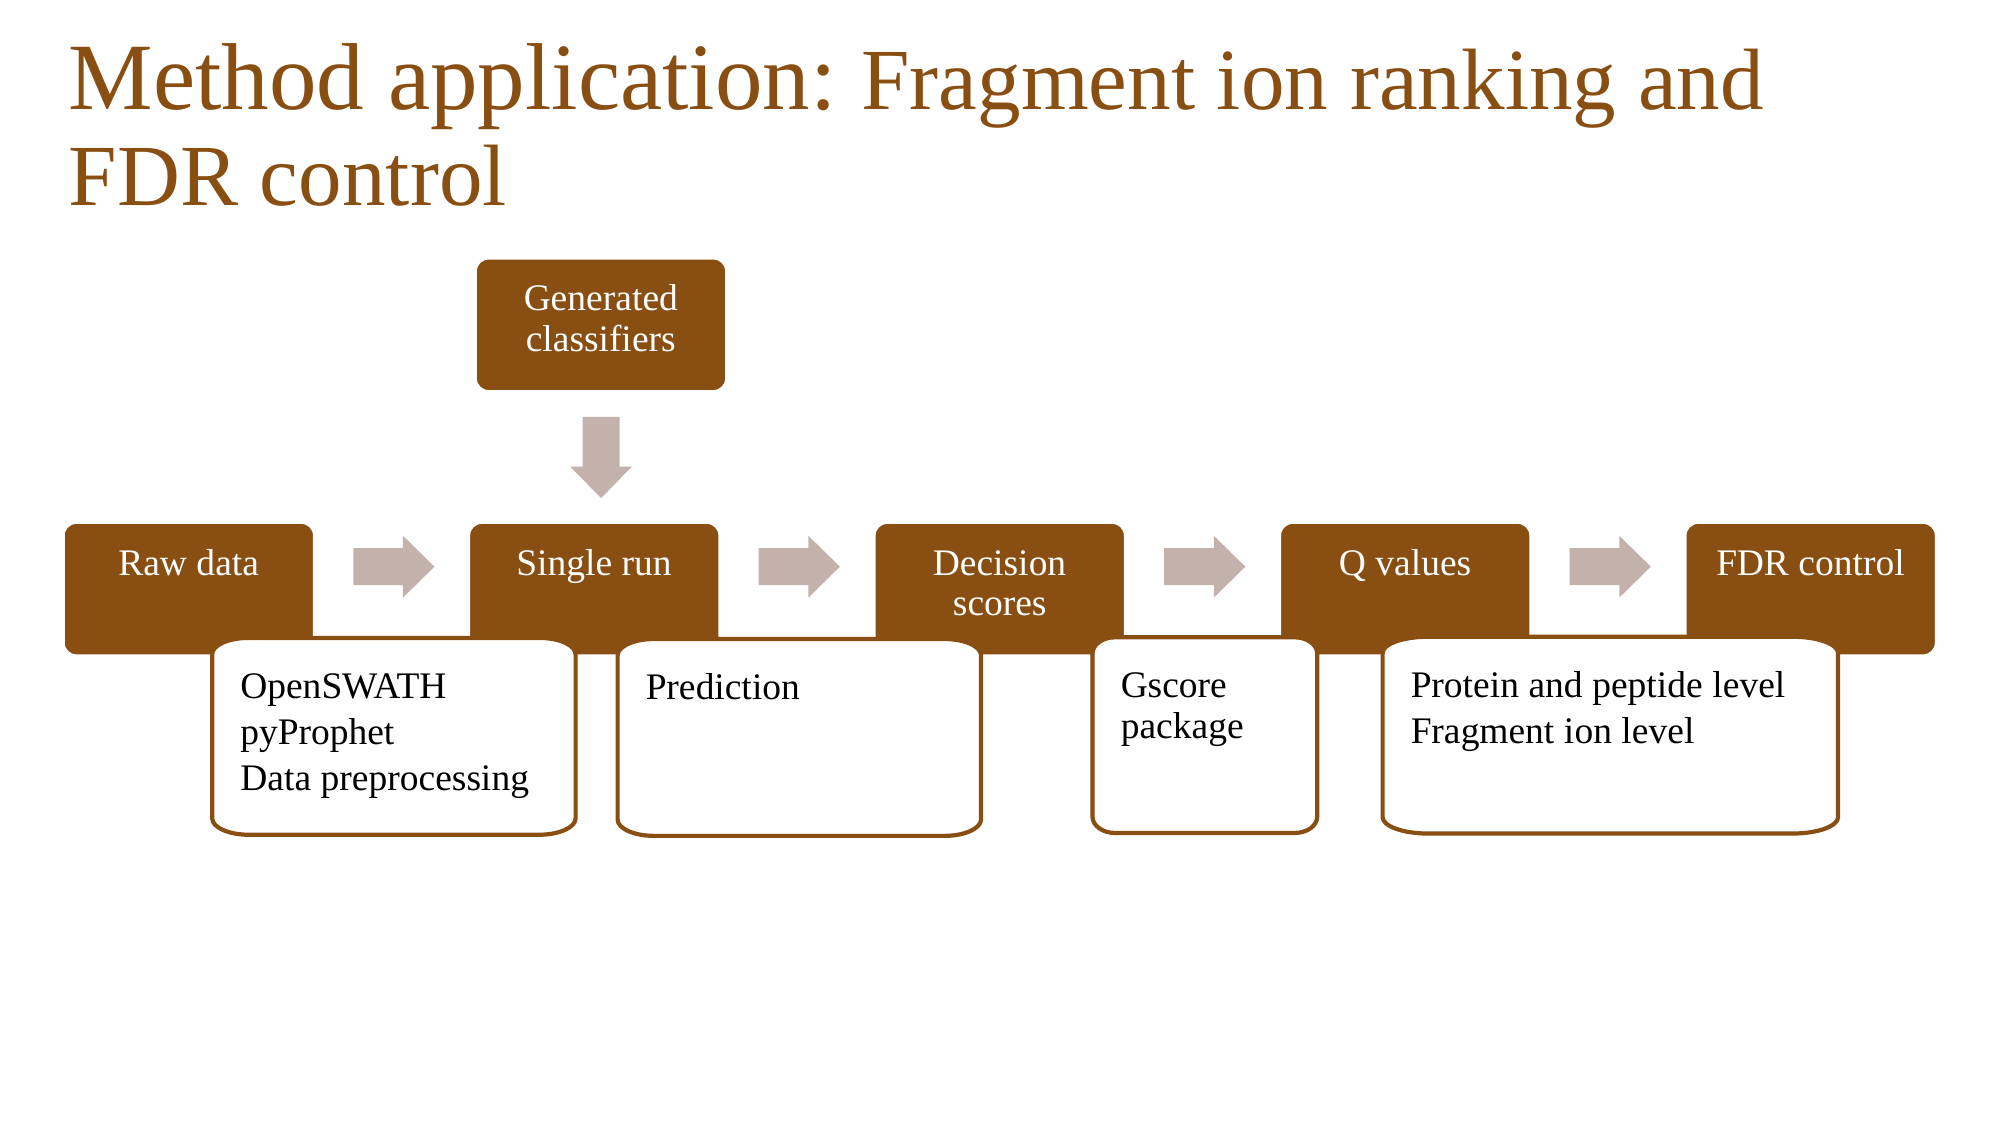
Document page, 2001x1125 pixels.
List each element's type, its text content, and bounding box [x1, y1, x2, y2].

text_box Gscore package [1090, 635, 1320, 836]
title Method application: Fragment ion ranking and FDR control [68, 27, 1946, 225]
text_box [1164, 535, 1246, 598]
text_box Protein and peptide level Fragment ion level [1380, 634, 1841, 836]
text_box Prediction [615, 636, 984, 838]
text_box [1569, 535, 1651, 598]
text_box OpenSWATH pyProphet Data preprocessing [210, 635, 578, 837]
text_box Q values [1276, 519, 1534, 659]
text_box Single run [465, 519, 723, 659]
text_box Raw data [60, 519, 318, 659]
text_box FDR control [1682, 519, 1939, 659]
text_box [758, 535, 840, 598]
text_box Decision scores [871, 519, 1129, 659]
text_box Generated classifiers [472, 255, 730, 395]
text_box [353, 535, 435, 598]
text_box [570, 416, 632, 499]
